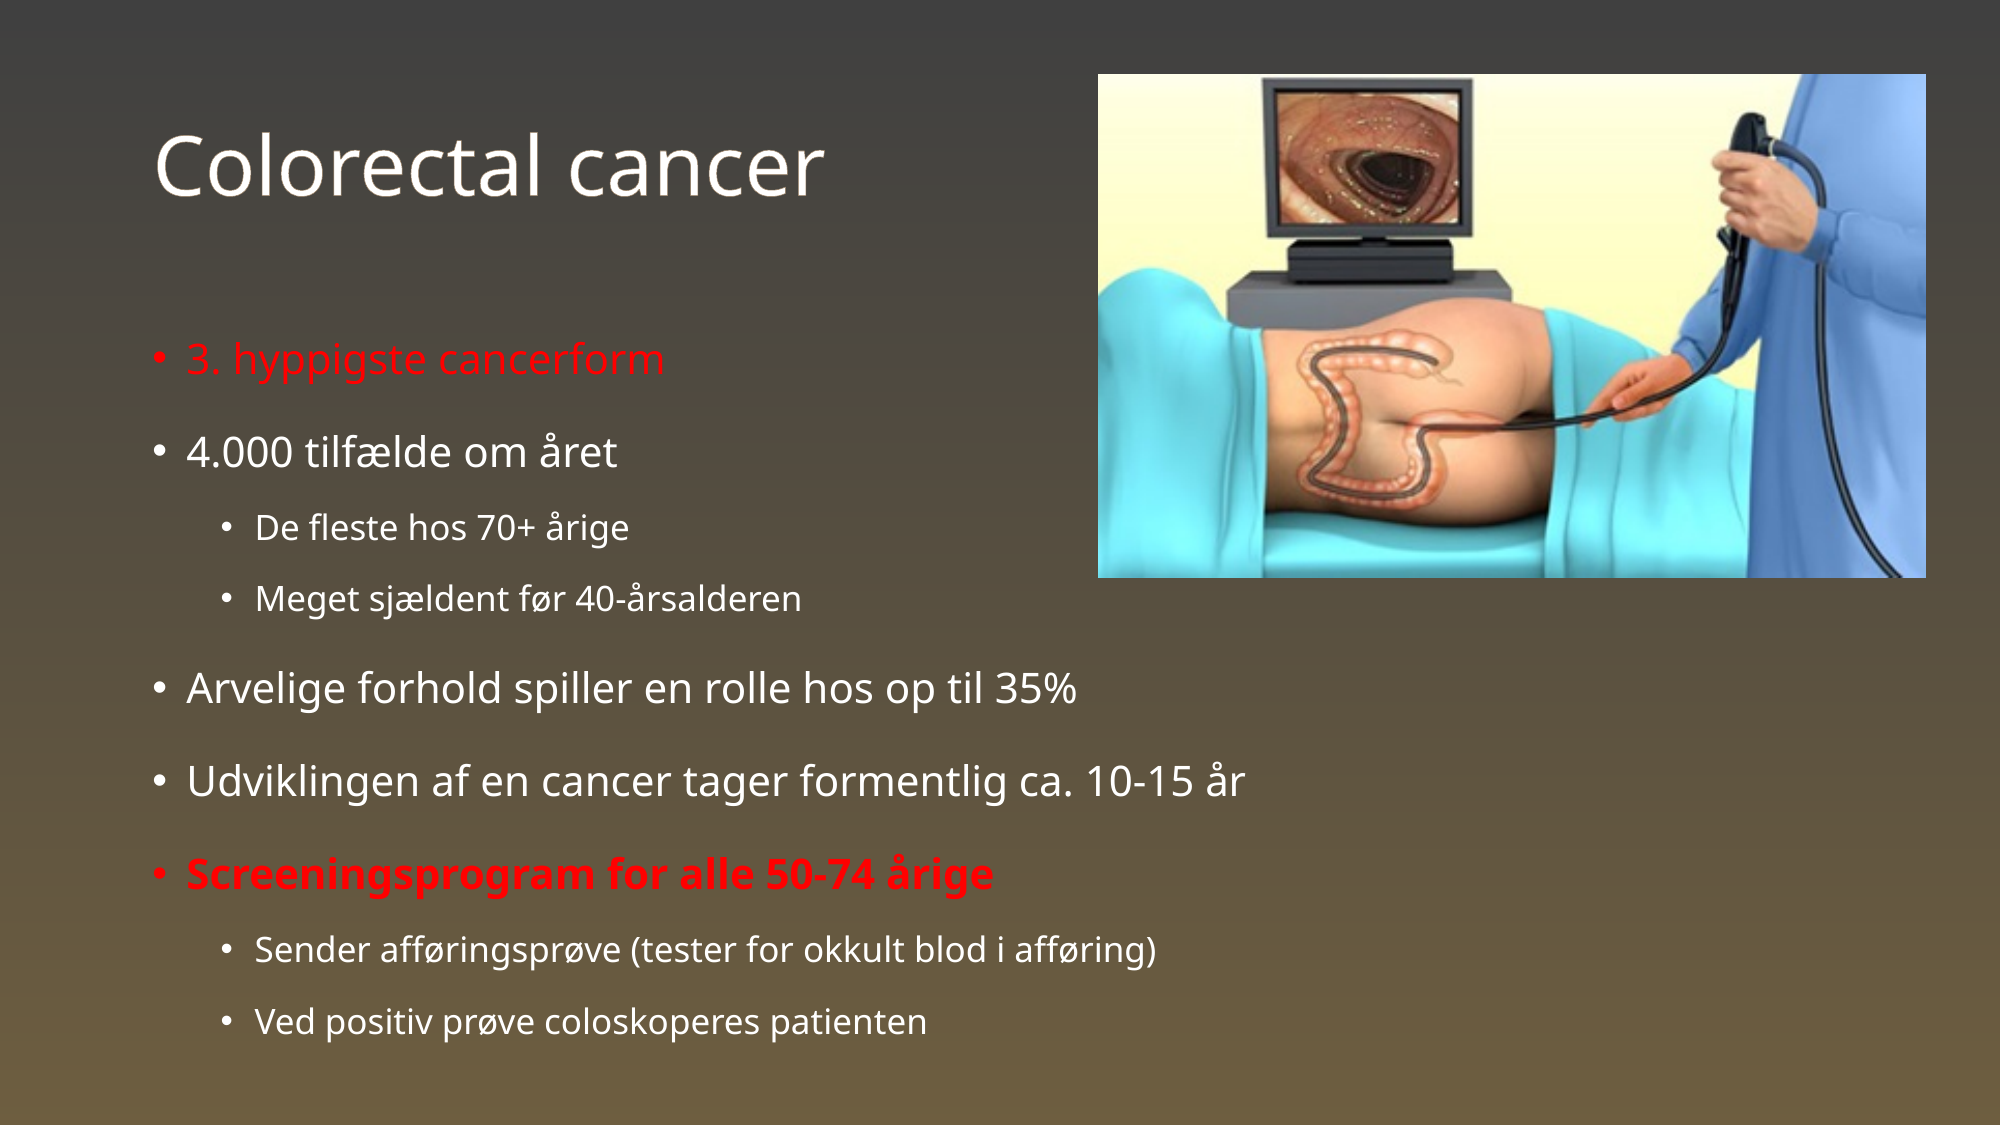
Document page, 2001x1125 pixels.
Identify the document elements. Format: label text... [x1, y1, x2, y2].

title Colorectal cancer [137, 59, 1863, 278]
list 3. hyppigste cancerform 4.000 tilfælde om året De fleste hos 70+ årige Meget sjældent før 40-årsalderen Arvelige forhold spiller en rolle hos op til 35% Udviklingen af en cancer tager formentlig ca. 10-15 år Screeningsprogram for alle 50-74 årige Sender afføringsprøve (tester for okkult blod i afføring) Ved positiv prøve coloskoperes patienten [137, 299, 1863, 1050]
picture [1098, 74, 1926, 578]
